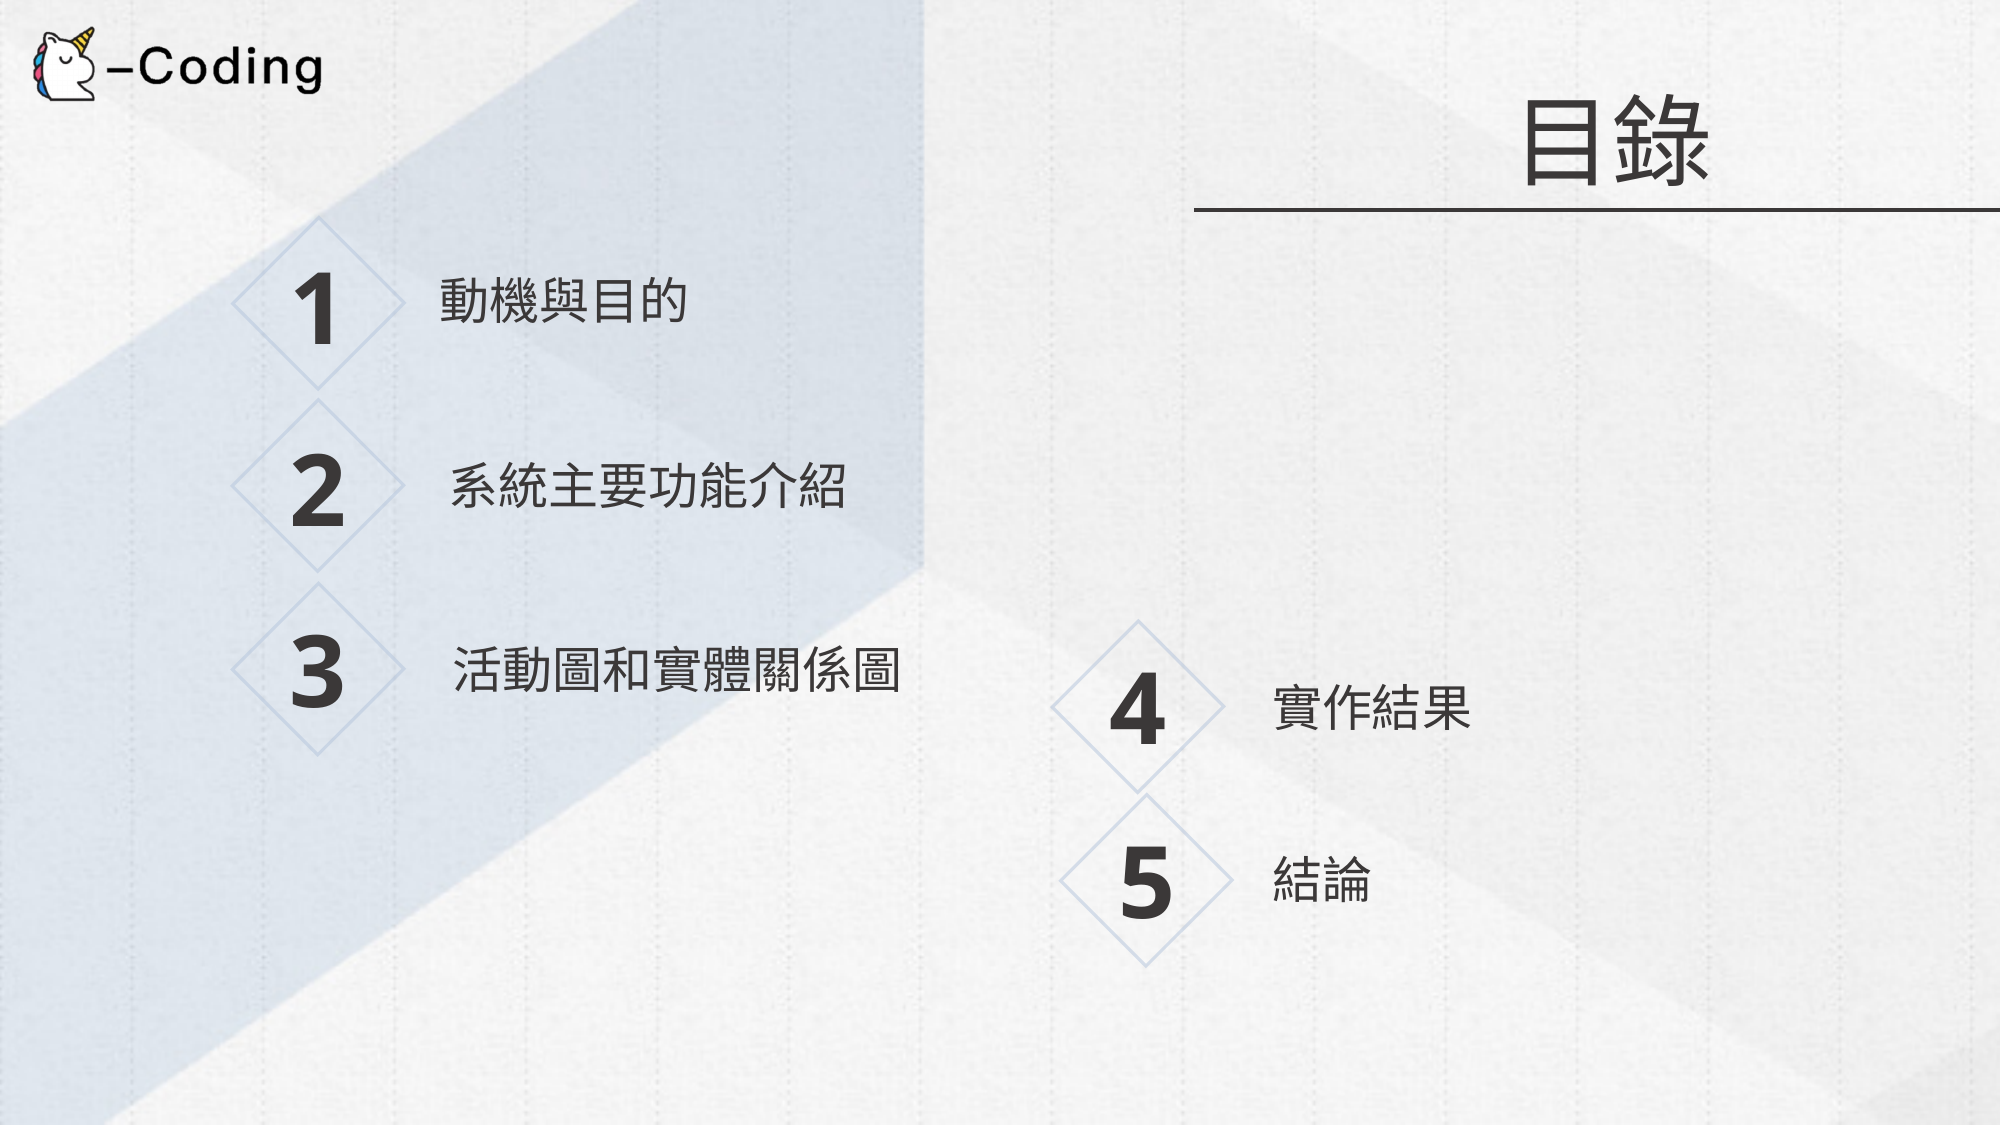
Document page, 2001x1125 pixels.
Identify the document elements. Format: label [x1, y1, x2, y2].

text_box [243, 411, 892, 562]
picture [0, 0, 2000, 1125]
text_box [1063, 630, 1214, 781]
text_box [1168, 71, 2000, 211]
text_box [1072, 803, 1715, 954]
text_box [243, 592, 394, 743]
text_box [243, 229, 883, 380]
